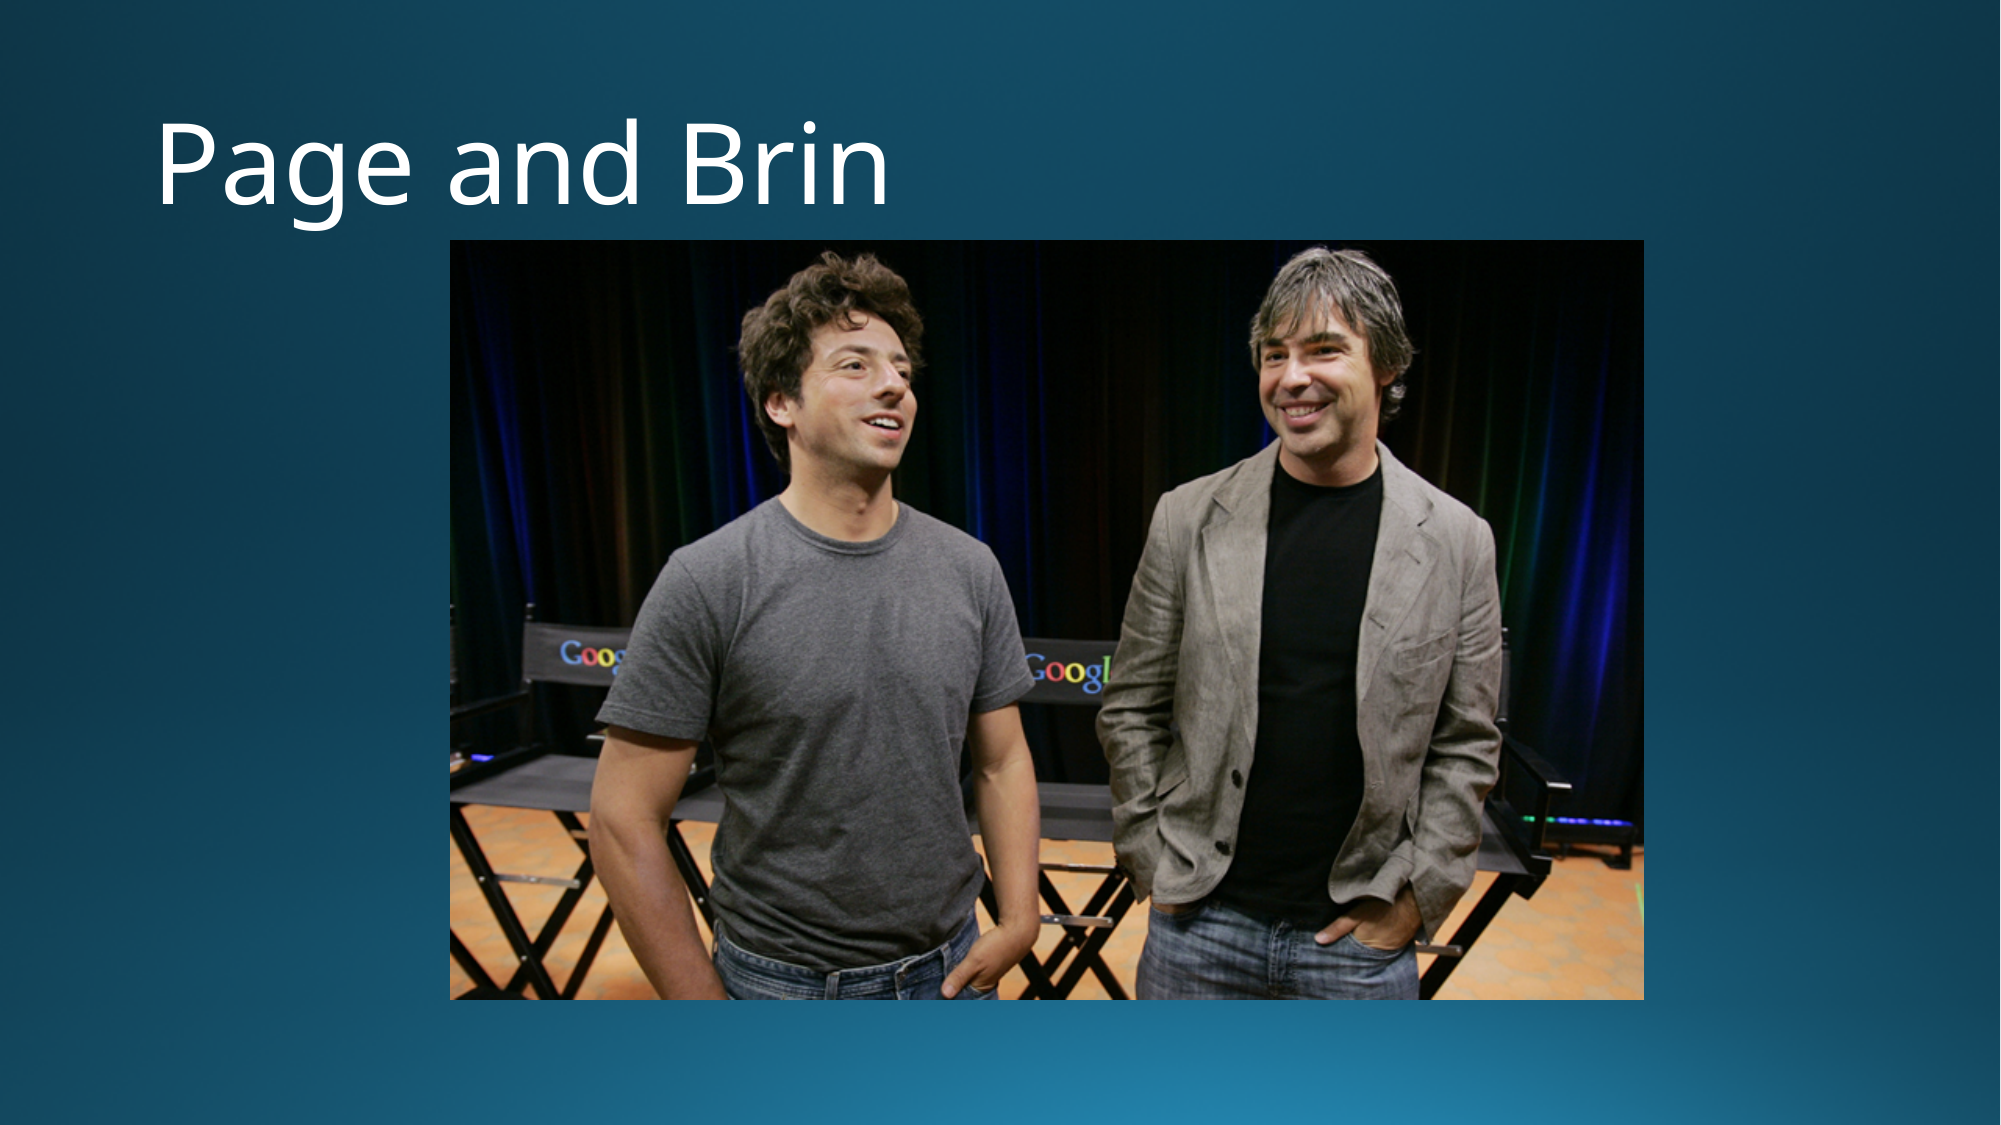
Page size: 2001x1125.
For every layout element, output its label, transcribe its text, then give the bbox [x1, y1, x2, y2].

picture [0, 0, 2001, 1125]
title Page and Brin [137, 59, 1863, 278]
